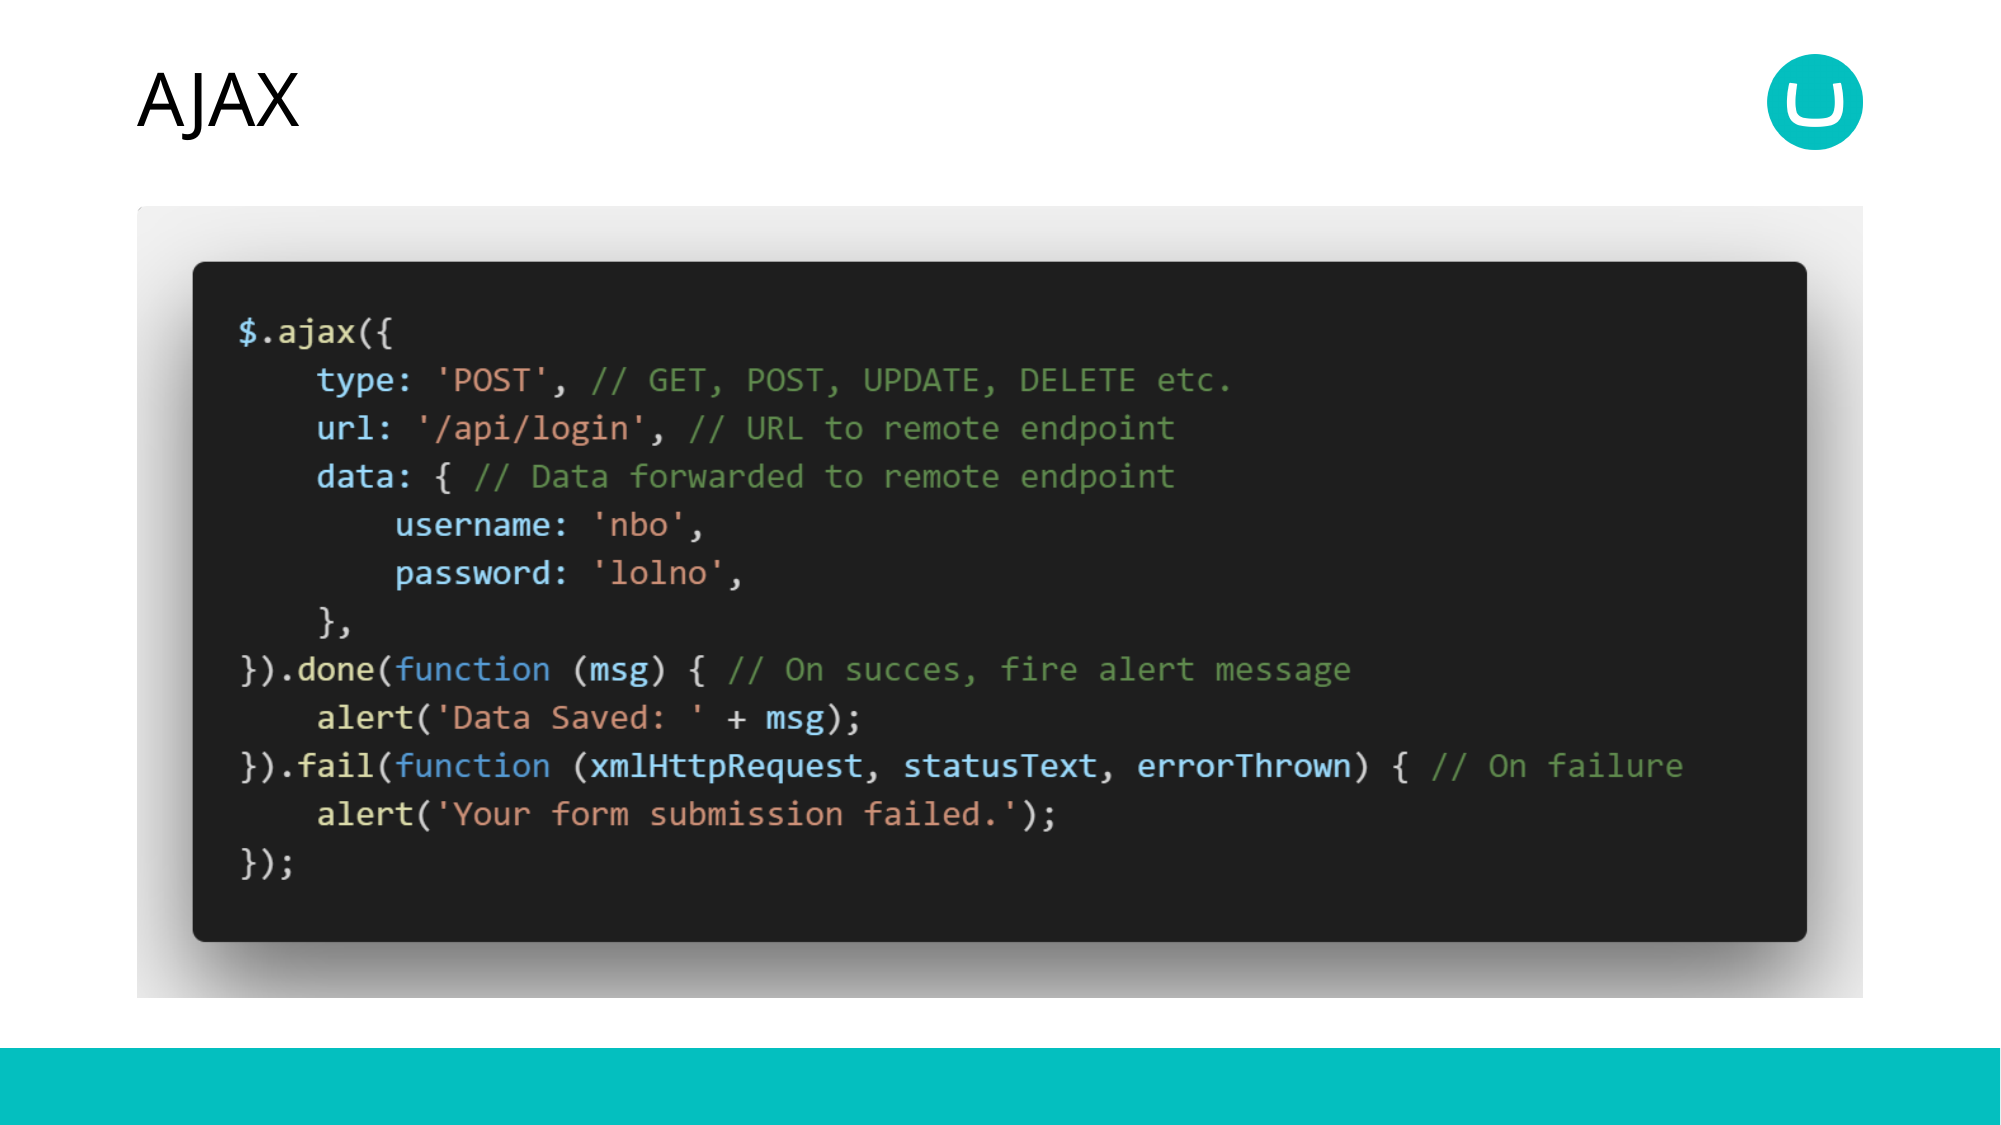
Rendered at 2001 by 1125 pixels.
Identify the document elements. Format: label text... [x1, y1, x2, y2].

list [137, 206, 1863, 998]
title AJAX [137, 54, 1662, 150]
picture [1767, 54, 1863, 150]
